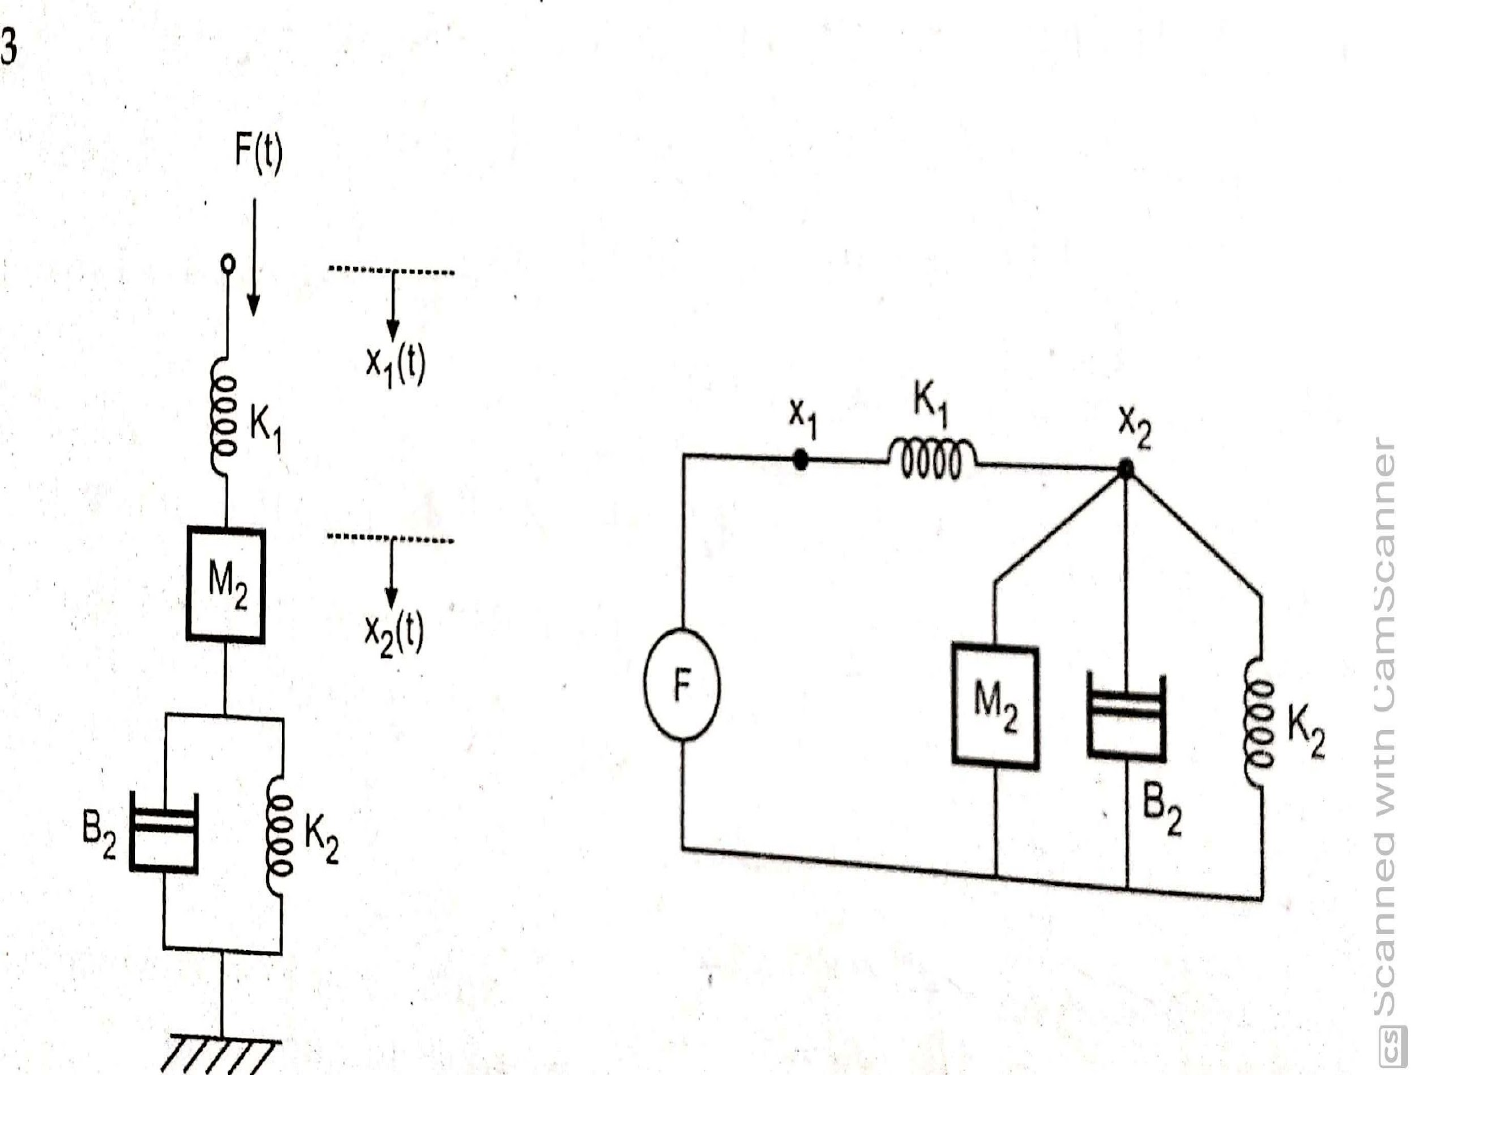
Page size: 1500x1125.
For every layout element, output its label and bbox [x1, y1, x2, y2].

list [0, 0, 1413, 1076]
